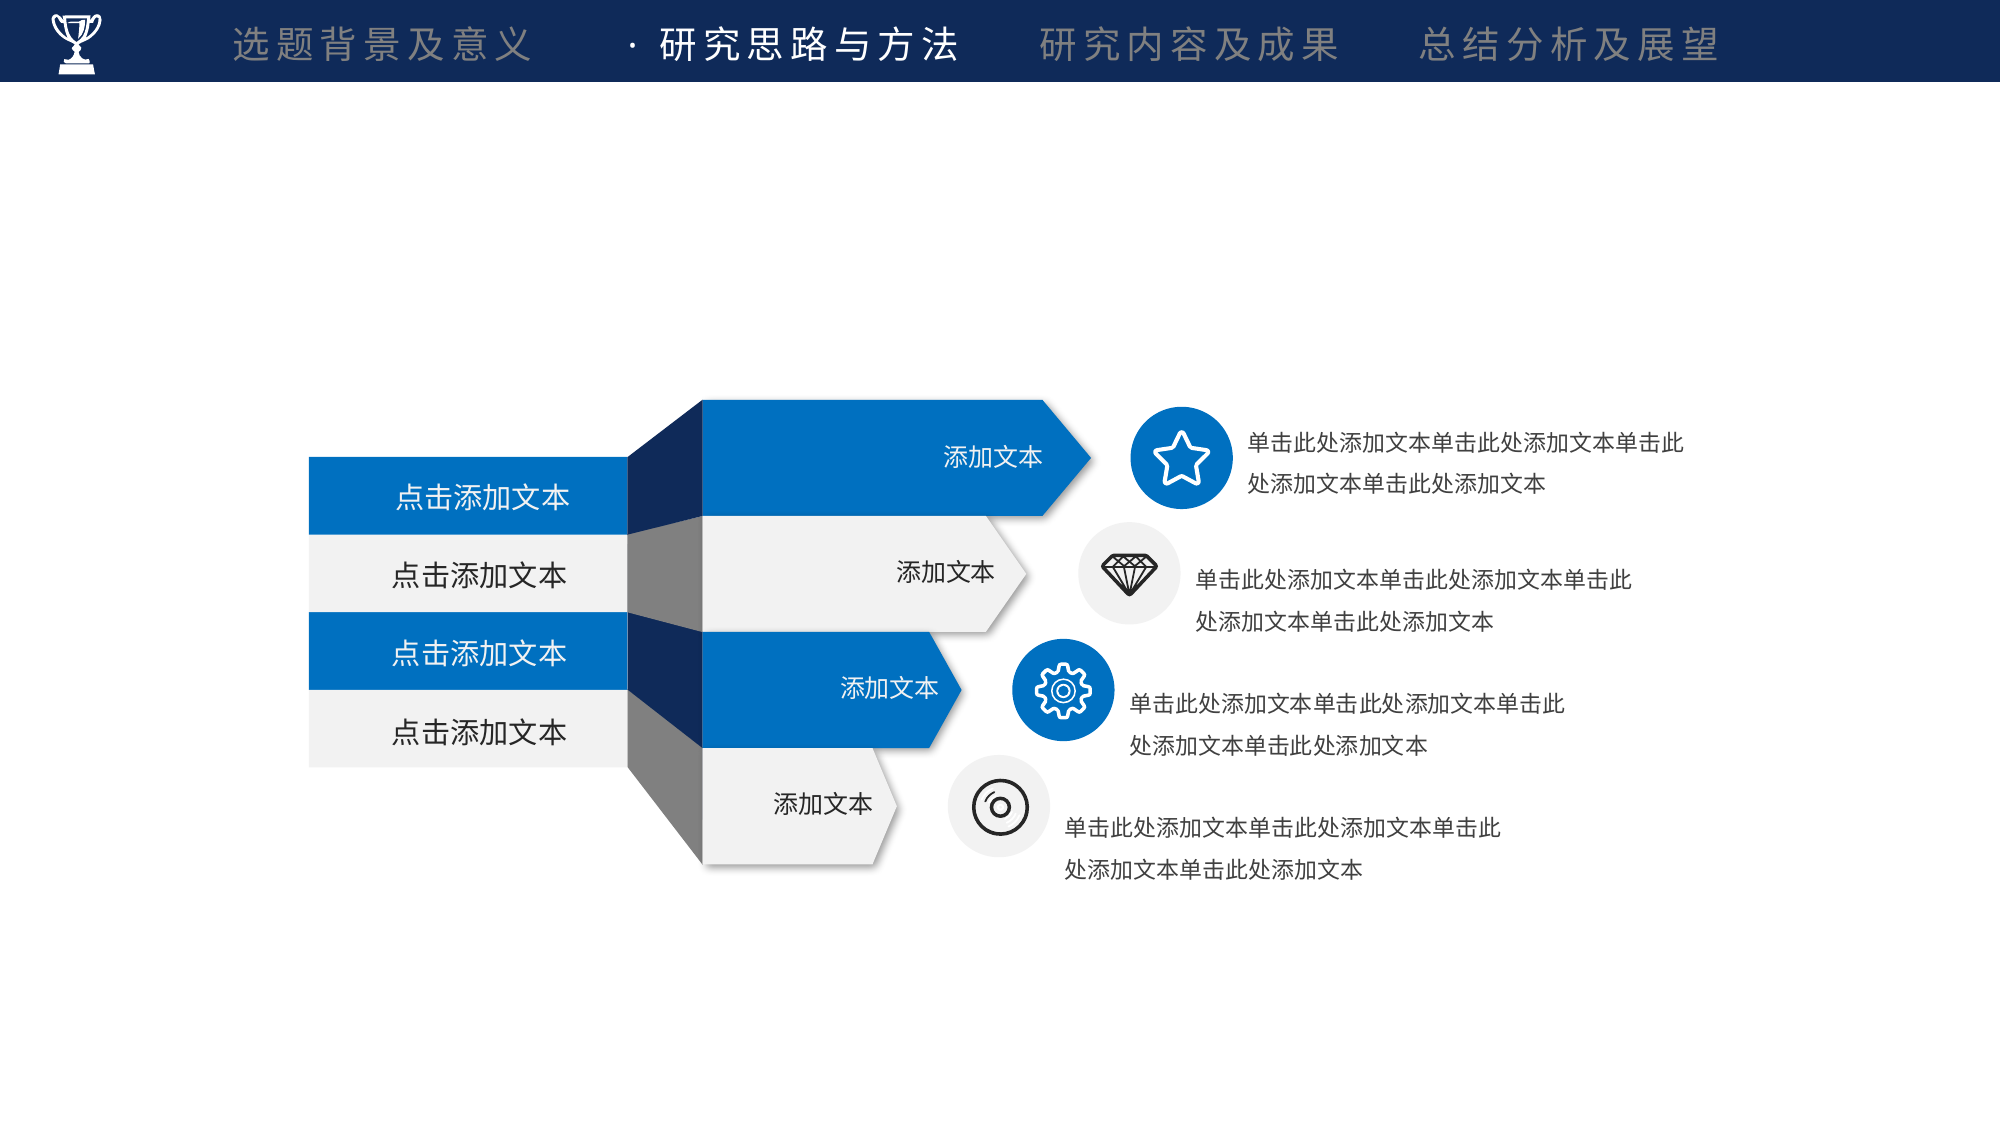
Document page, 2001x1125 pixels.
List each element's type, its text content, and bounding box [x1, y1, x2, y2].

text_box [308, 536, 626, 613]
text_box 点击添加文本 [377, 550, 583, 600]
text_box 添加文本 [825, 665, 955, 711]
text_box [627, 693, 700, 864]
text_box 点击添加文本 [377, 707, 583, 757]
text_box 点击添加文本 [377, 628, 583, 678]
text_box 添加文本 [881, 549, 1011, 594]
text_box 单击此处添加文本单击此处添加文本单击此处添加文本单击此处添加文本 [1114, 668, 1592, 767]
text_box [1130, 406, 1233, 510]
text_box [1012, 638, 1115, 742]
text_box [626, 518, 700, 633]
text_box [704, 398, 1093, 517]
text_box [308, 689, 628, 769]
text_box [701, 747, 898, 866]
text_box 添加文本 [758, 781, 889, 827]
text_box [701, 514, 1028, 633]
text_box 单击此处添加文本单击此处添加文本单击此处添加文本单击此处添加文本 [1233, 407, 1710, 505]
text_box [955, 676, 963, 704]
text_box [626, 397, 704, 537]
text_box 点击添加文本 [380, 472, 586, 523]
text_box [626, 614, 700, 748]
text_box [308, 456, 626, 536]
text_box 添加文本 [928, 434, 1059, 479]
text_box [50, 13, 2000, 75]
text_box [1078, 522, 1181, 625]
text_box [701, 630, 952, 750]
text_box 单击此处添加文本单击此处添加文本单击此处添加文本单击此处添加文本 [1180, 544, 1658, 642]
text_box 单击此处添加文本单击此处添加文本单击此处添加文本单击此处添加文本 [1050, 792, 1527, 890]
text_box [308, 613, 626, 689]
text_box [947, 754, 1051, 858]
